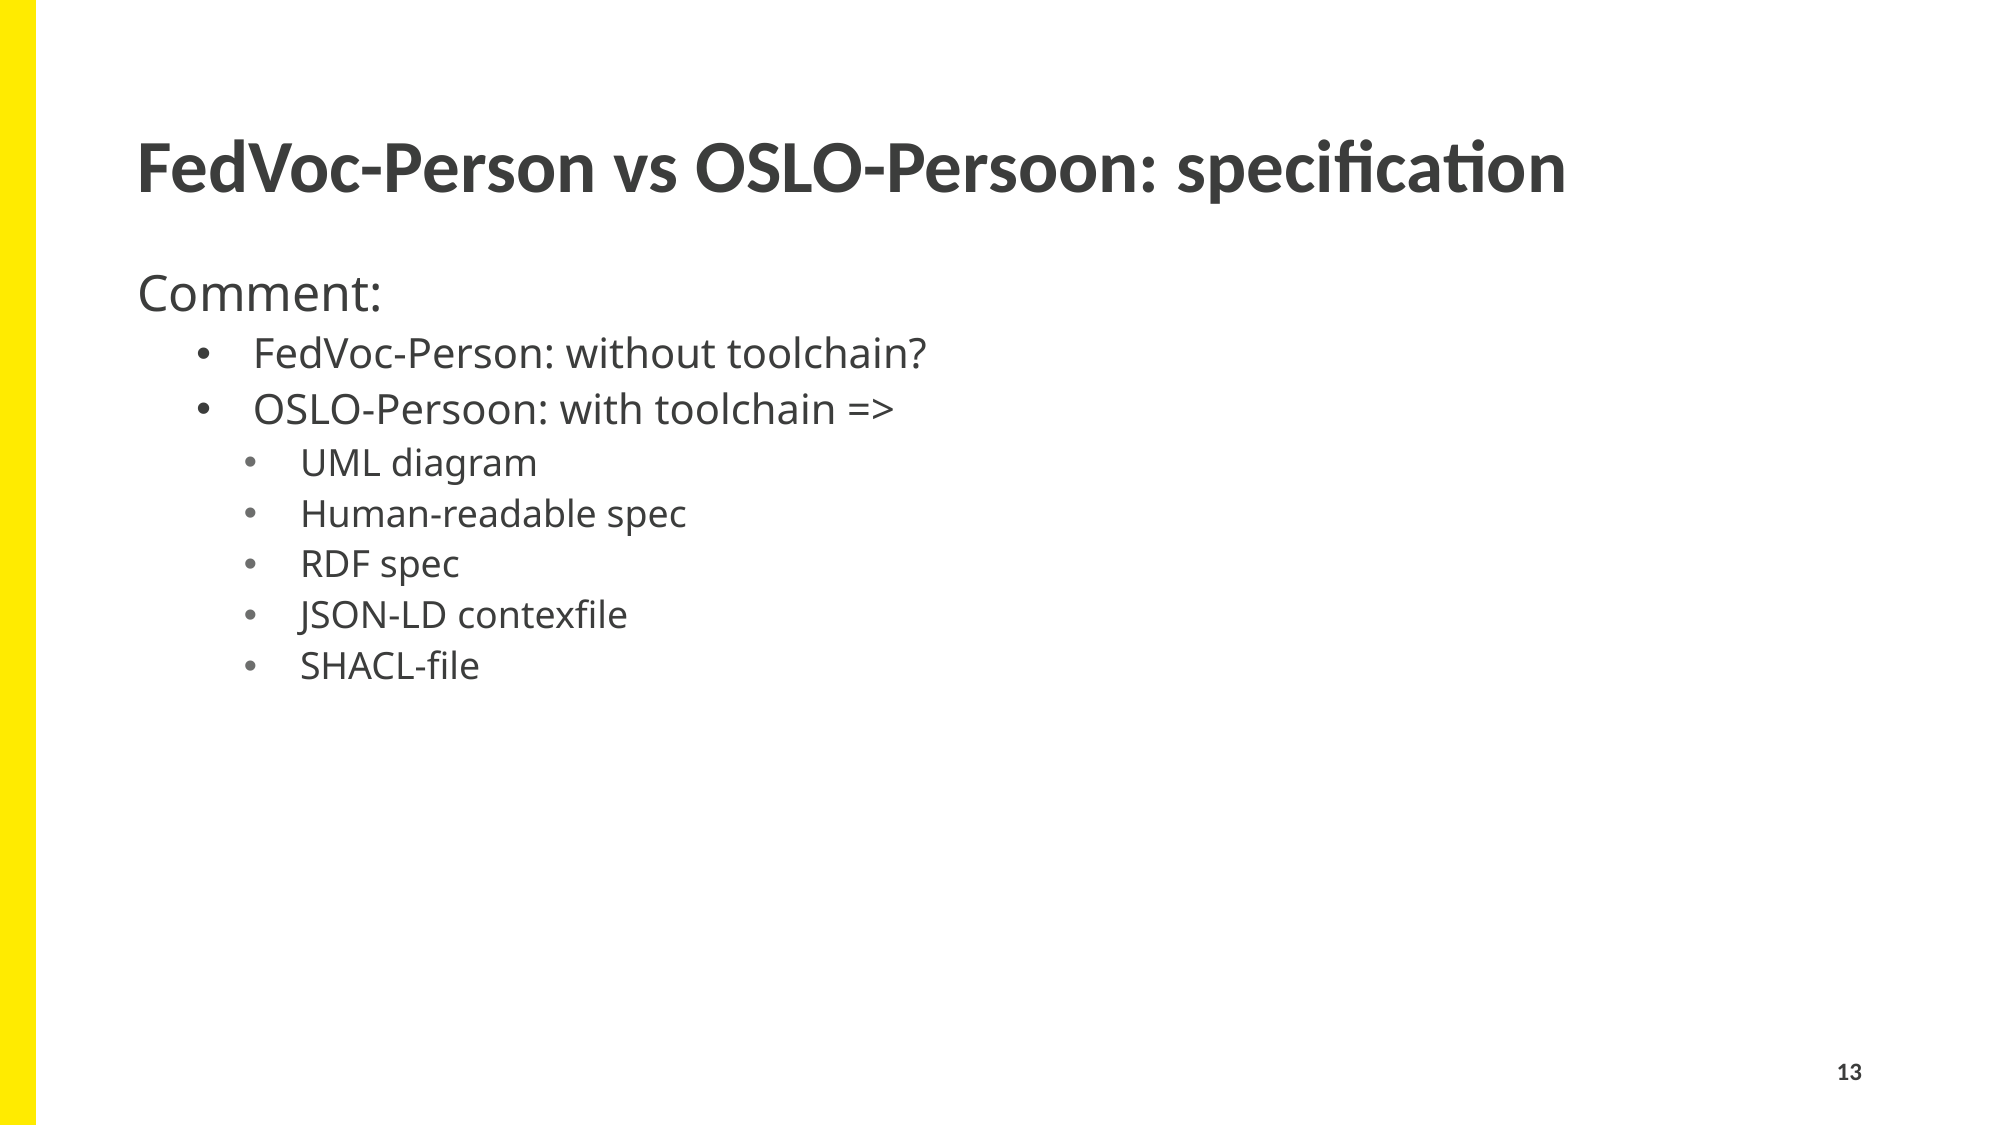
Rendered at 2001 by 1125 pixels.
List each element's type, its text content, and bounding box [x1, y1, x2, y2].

slide_number 13 [1724, 1040, 1863, 1101]
title FedVoc-Person vs OSLO-Persoon: specification [137, 120, 1863, 237]
list Comment: FedVoc-Person: without toolchain? OSLO-Persoon: with toolchain => UML diagram Human-readable spec RDF spec JSON-LD contexfile SHACL-file [137, 261, 1863, 1014]
